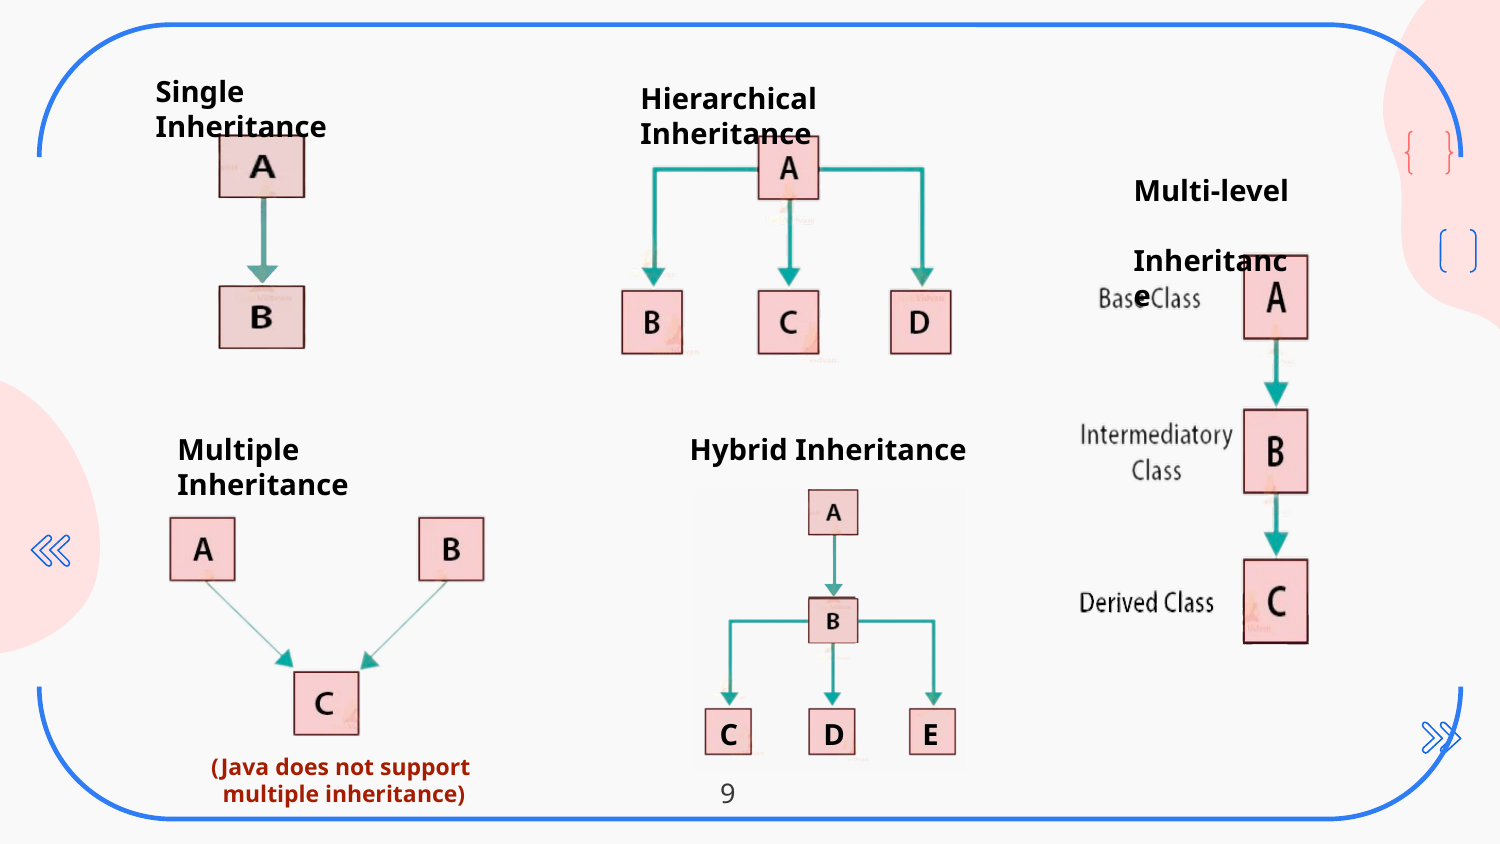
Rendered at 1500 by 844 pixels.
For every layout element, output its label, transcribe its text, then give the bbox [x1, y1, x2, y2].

slide_number 9 [683, 760, 751, 826]
text_box Multiple Inheritance [162, 416, 464, 482]
text_box Hybrid Inheritance [674, 416, 1025, 472]
picture [1072, 242, 1317, 676]
text_box (Java does not support multiple inheritance) [190, 764, 492, 802]
picture [606, 129, 957, 364]
text_box Hierarchical Inheritance [625, 65, 976, 130]
picture [162, 122, 372, 361]
picture [162, 504, 493, 758]
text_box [694, 489, 966, 774]
text_box Multi-level Inheritance [1118, 157, 1317, 222]
text_box Single Inheritance [140, 58, 411, 123]
